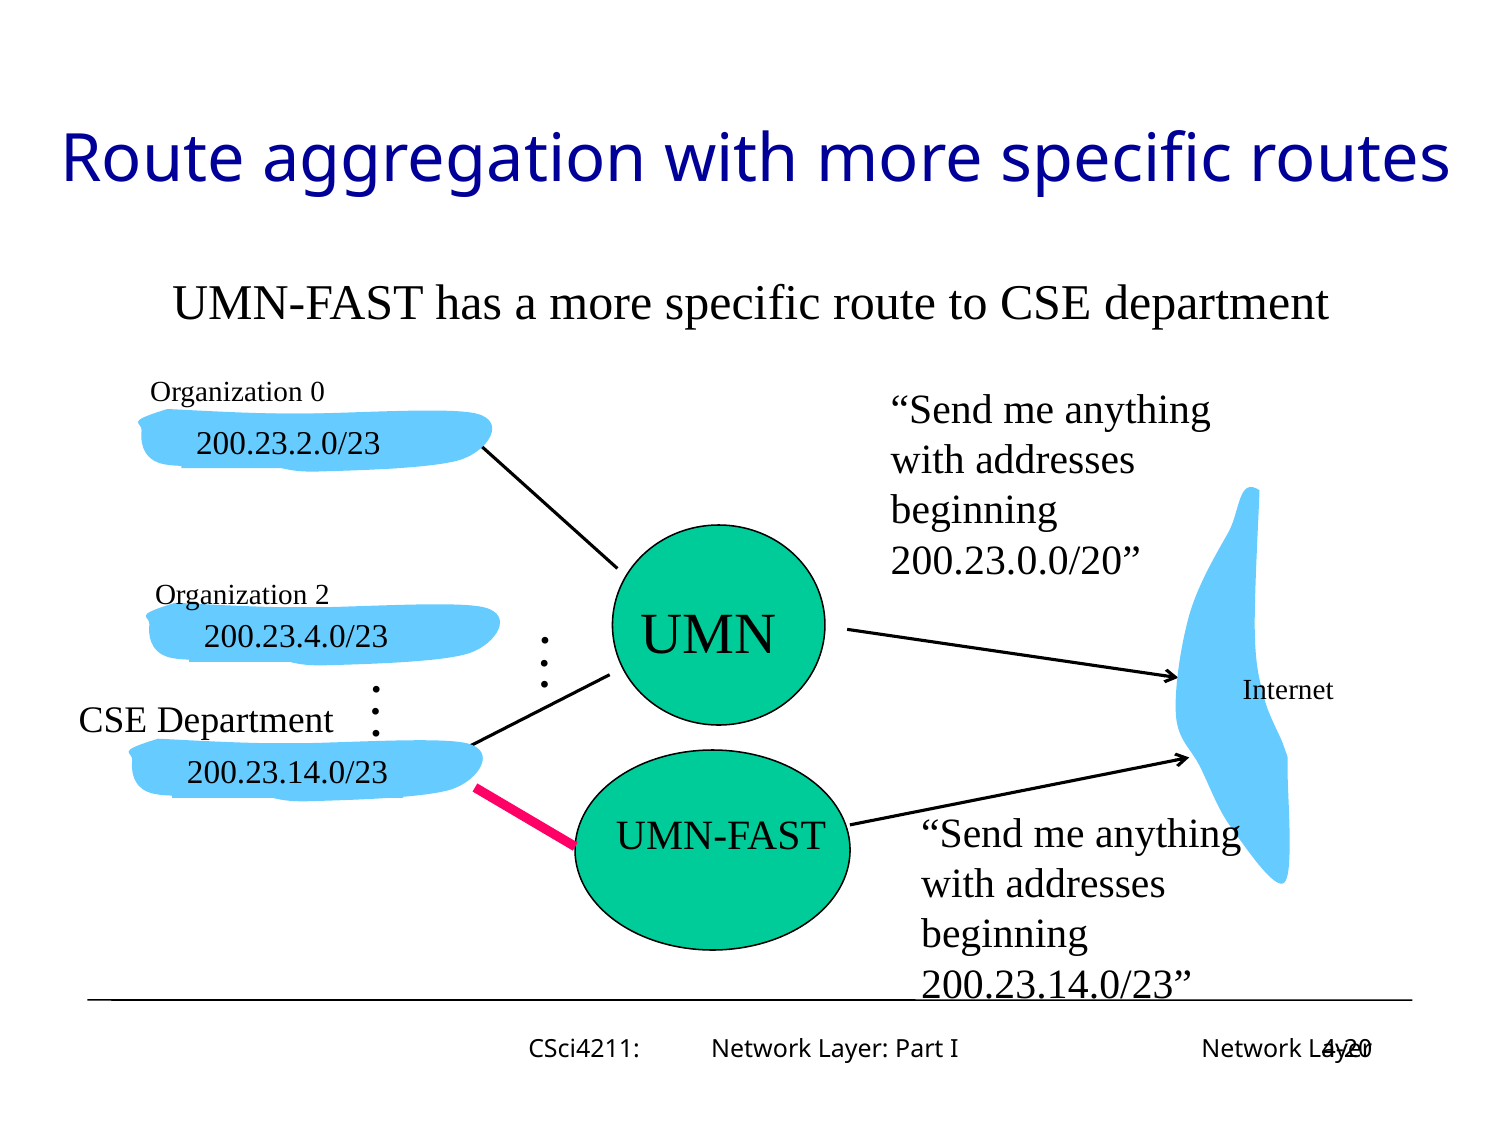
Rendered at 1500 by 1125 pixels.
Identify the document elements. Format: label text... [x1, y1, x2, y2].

slide_number 4-20 [1074, 1024, 1388, 1101]
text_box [351, 642, 401, 753]
text_box CSci4211: Network Layer: Part I [500, 1024, 988, 1100]
text_box [847, 629, 1177, 683]
text_box “Send me anything with addresses beginning 200.23.0.0/20” [875, 374, 1227, 590]
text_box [112, 735, 498, 803]
text_box UMN-FAST has a more specific route to CSE department [157, 262, 1345, 338]
text_box Organization 2 [140, 567, 345, 598]
text_box Internet [1227, 662, 1349, 713]
text_box [612, 525, 825, 726]
text_box [984, 753, 1190, 798]
text_box CSE Department [63, 687, 346, 748]
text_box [130, 599, 515, 667]
text_box UMN [626, 587, 792, 673]
text_box [575, 750, 851, 951]
text_box [1175, 486, 1290, 884]
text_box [122, 405, 507, 473]
text_box Organization 0 [135, 364, 341, 404]
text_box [520, 594, 570, 704]
text_box “Send me anything with addresses beginning 200.23.14.0/23” [906, 798, 1257, 1014]
title Route aggregation with more specific routes [37, 61, 1475, 249]
text_box UMN-FAST [601, 800, 842, 865]
